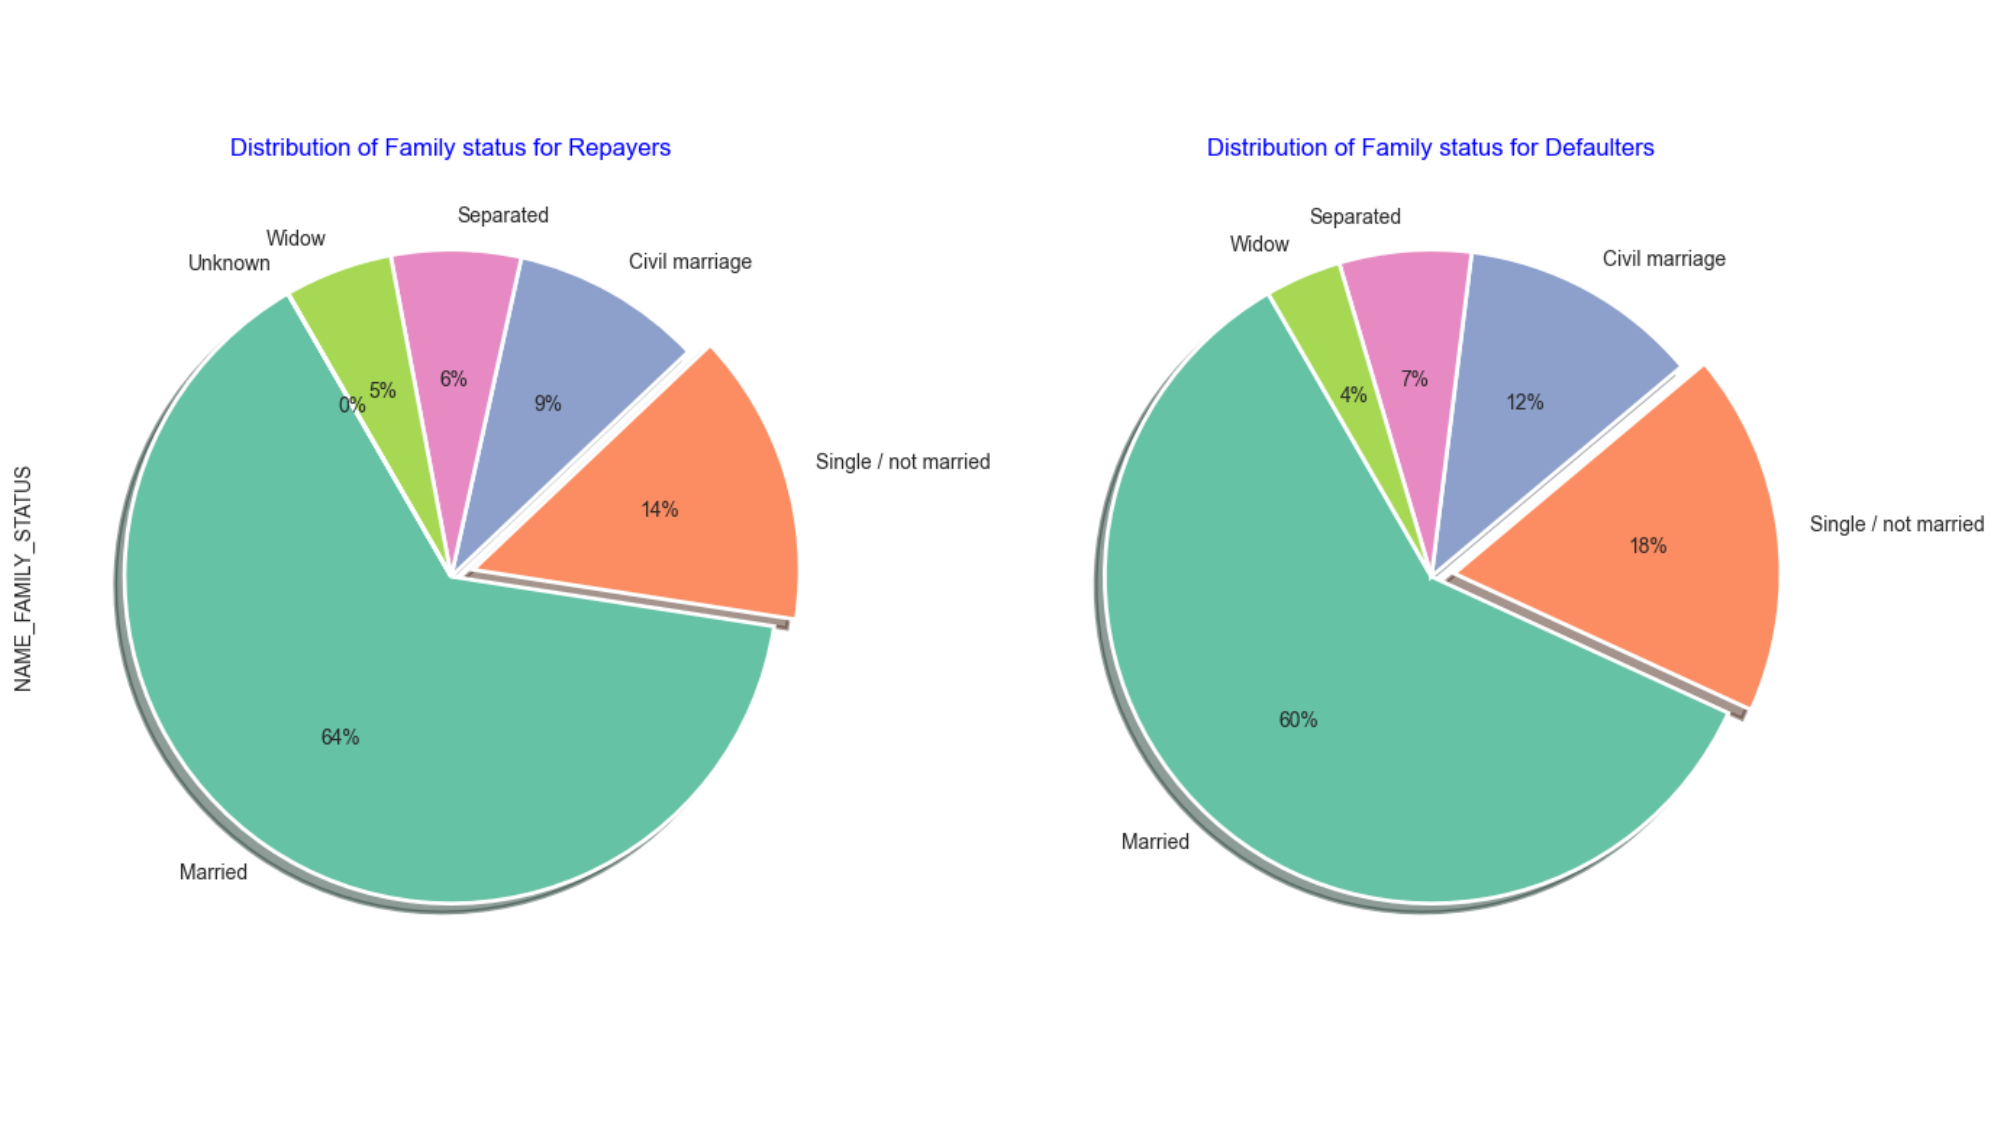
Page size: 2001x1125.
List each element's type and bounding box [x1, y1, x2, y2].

picture [0, 124, 2000, 1000]
